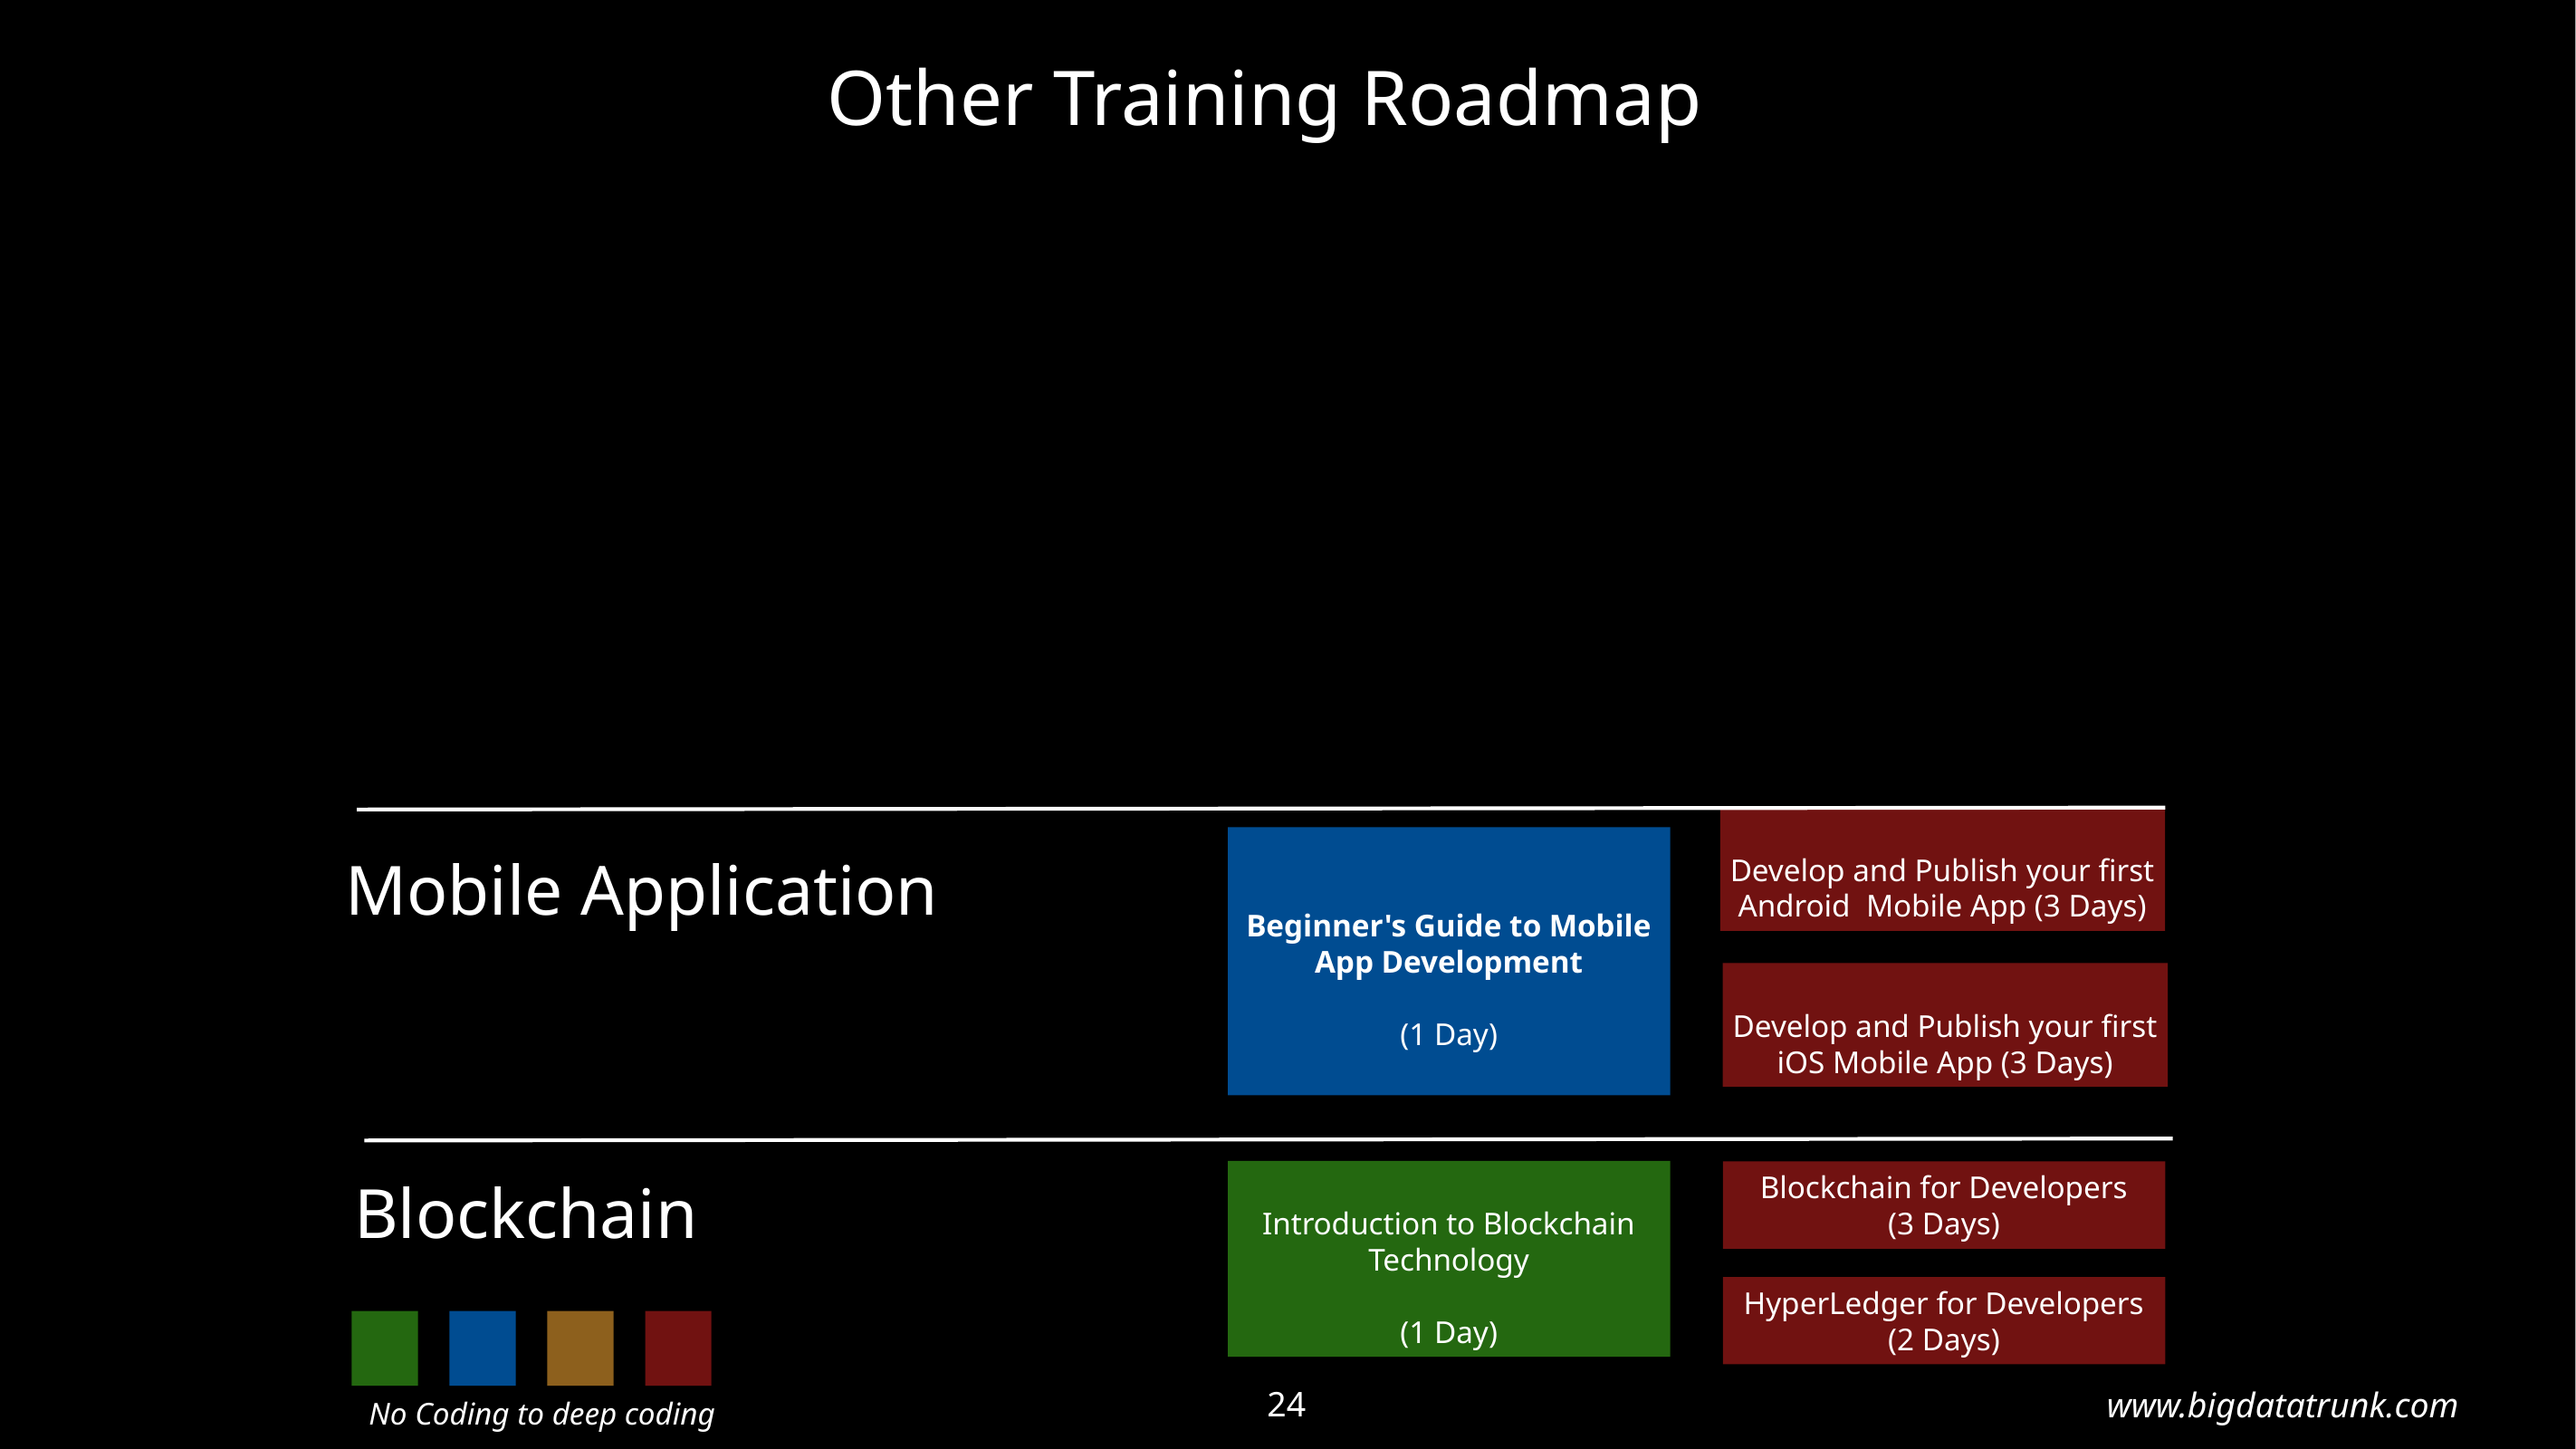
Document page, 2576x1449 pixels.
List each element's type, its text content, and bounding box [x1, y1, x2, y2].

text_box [356, 807, 2166, 811]
text_box [645, 1310, 712, 1387]
text_box Beginner's Guide to Mobile App Development (1 Day) [1228, 827, 1671, 1096]
text_box Introduction to Blockchain Technology (1 Day) [1228, 1160, 1671, 1358]
text_box No Coding to deep coding [346, 1387, 739, 1439]
text_box Mobile Application [338, 840, 946, 936]
text_box Blockchain for Developers (3 Days) [1722, 1161, 2166, 1249]
text_box Develop and Publish your first iOS Mobile App (3 Days) [1722, 963, 2169, 1087]
text_box [547, 1310, 614, 1387]
text_box [351, 1310, 418, 1387]
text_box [364, 1137, 2173, 1141]
text_box Blockchain [346, 1162, 1183, 1260]
text_box [449, 1310, 516, 1387]
text_box Other Training Roadmap [819, 43, 1710, 149]
text_box Develop and Publish your first Android Mobile App (3 Days) [1719, 811, 2166, 931]
text_box HyperLedger for Developers (2 Days) [1722, 1277, 2166, 1365]
slide_number 24 [1257, 1375, 1316, 1433]
